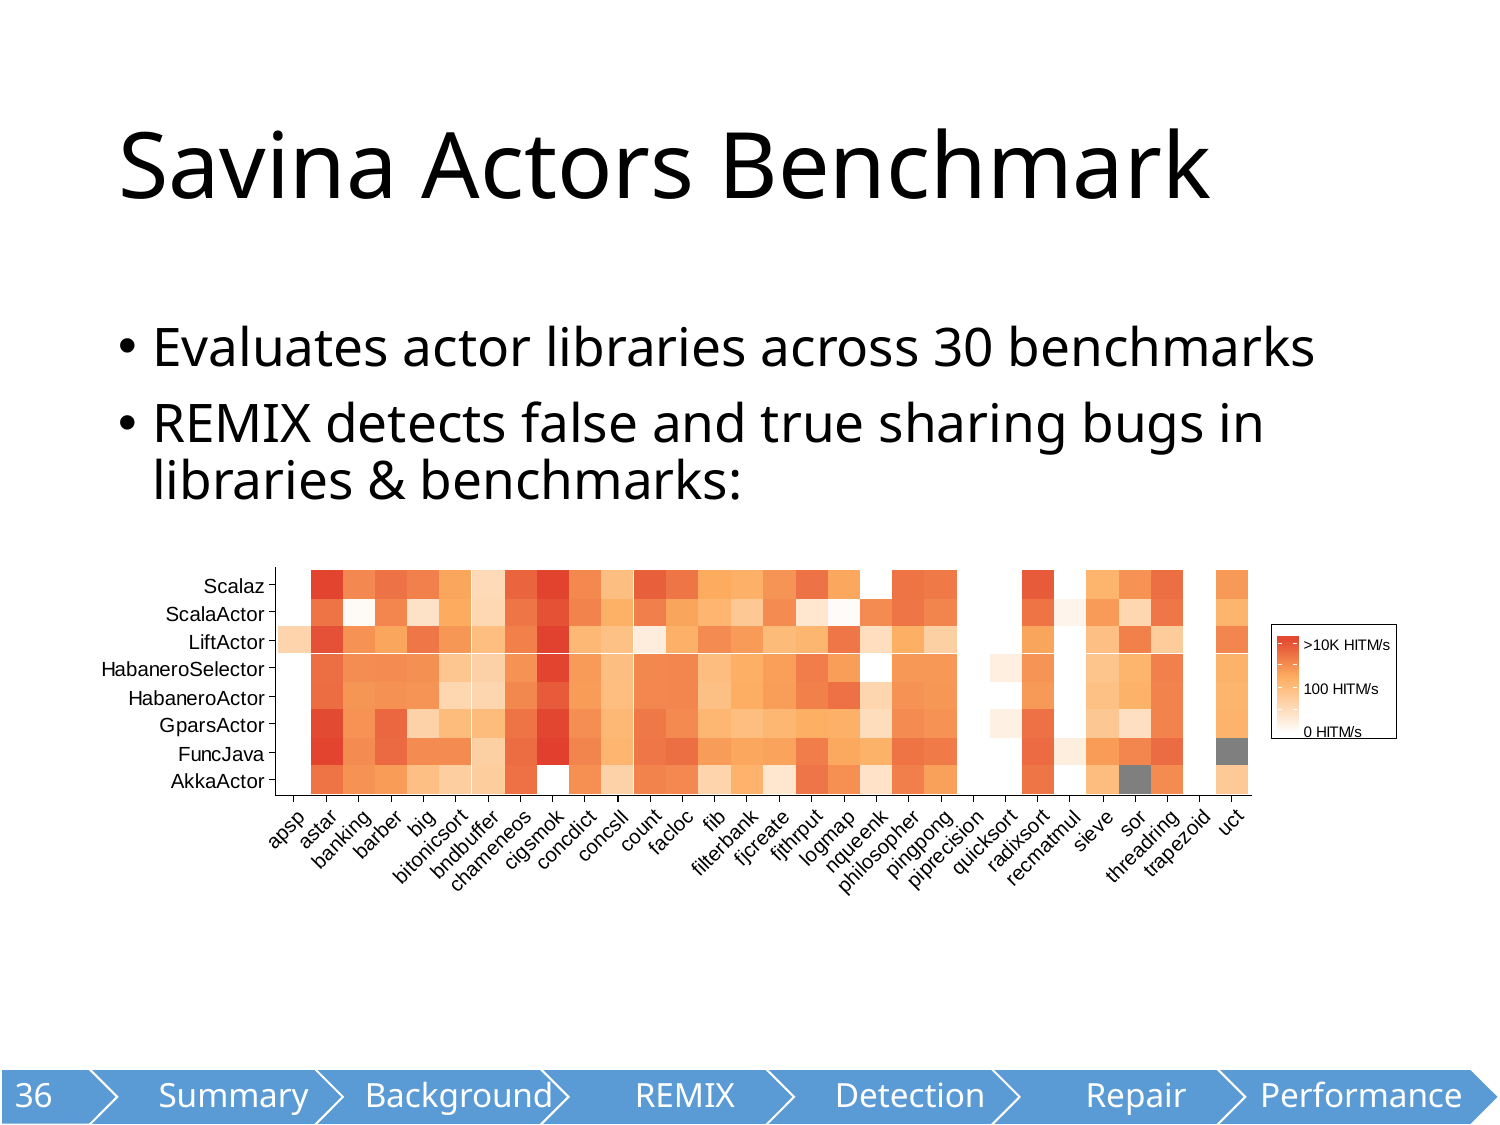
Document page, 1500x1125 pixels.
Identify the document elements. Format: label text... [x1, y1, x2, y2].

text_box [0, 1068, 1500, 1125]
picture [91, 566, 1424, 902]
title Savina Actors Benchmark [103, 59, 1397, 278]
list Evaluates actor libraries across 30 benchmarks Remix detects false and true sharing bugs in libraries & benchmarks: [103, 312, 1397, 556]
